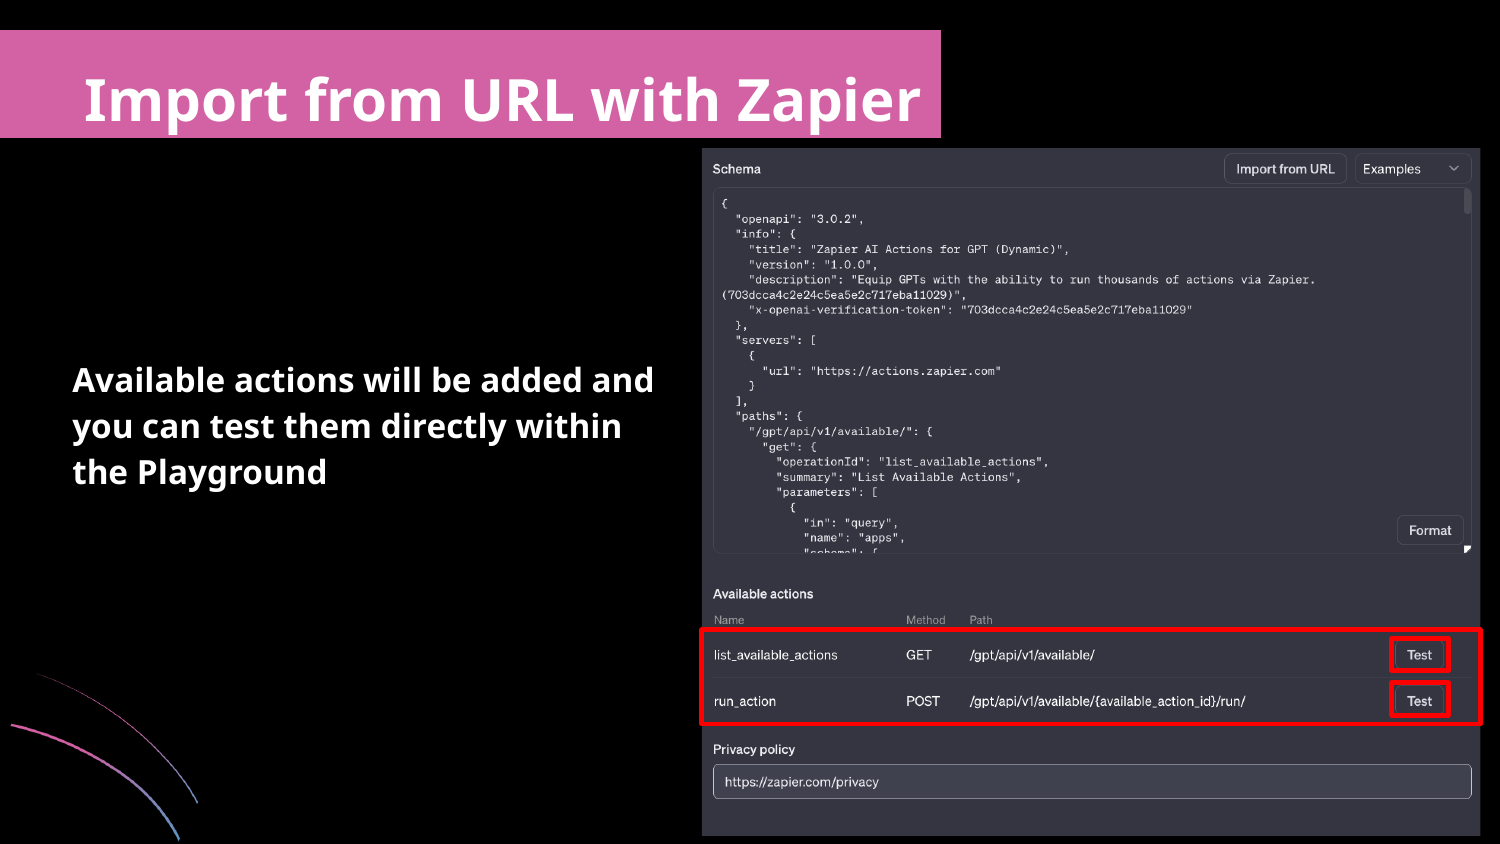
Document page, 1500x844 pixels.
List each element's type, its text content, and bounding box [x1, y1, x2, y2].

picture [701, 147, 1481, 836]
text_box [0, 670, 219, 844]
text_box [0, 20, 942, 139]
text_box Available actions will be added and you can test them directly within the Playground [72, 401, 666, 442]
